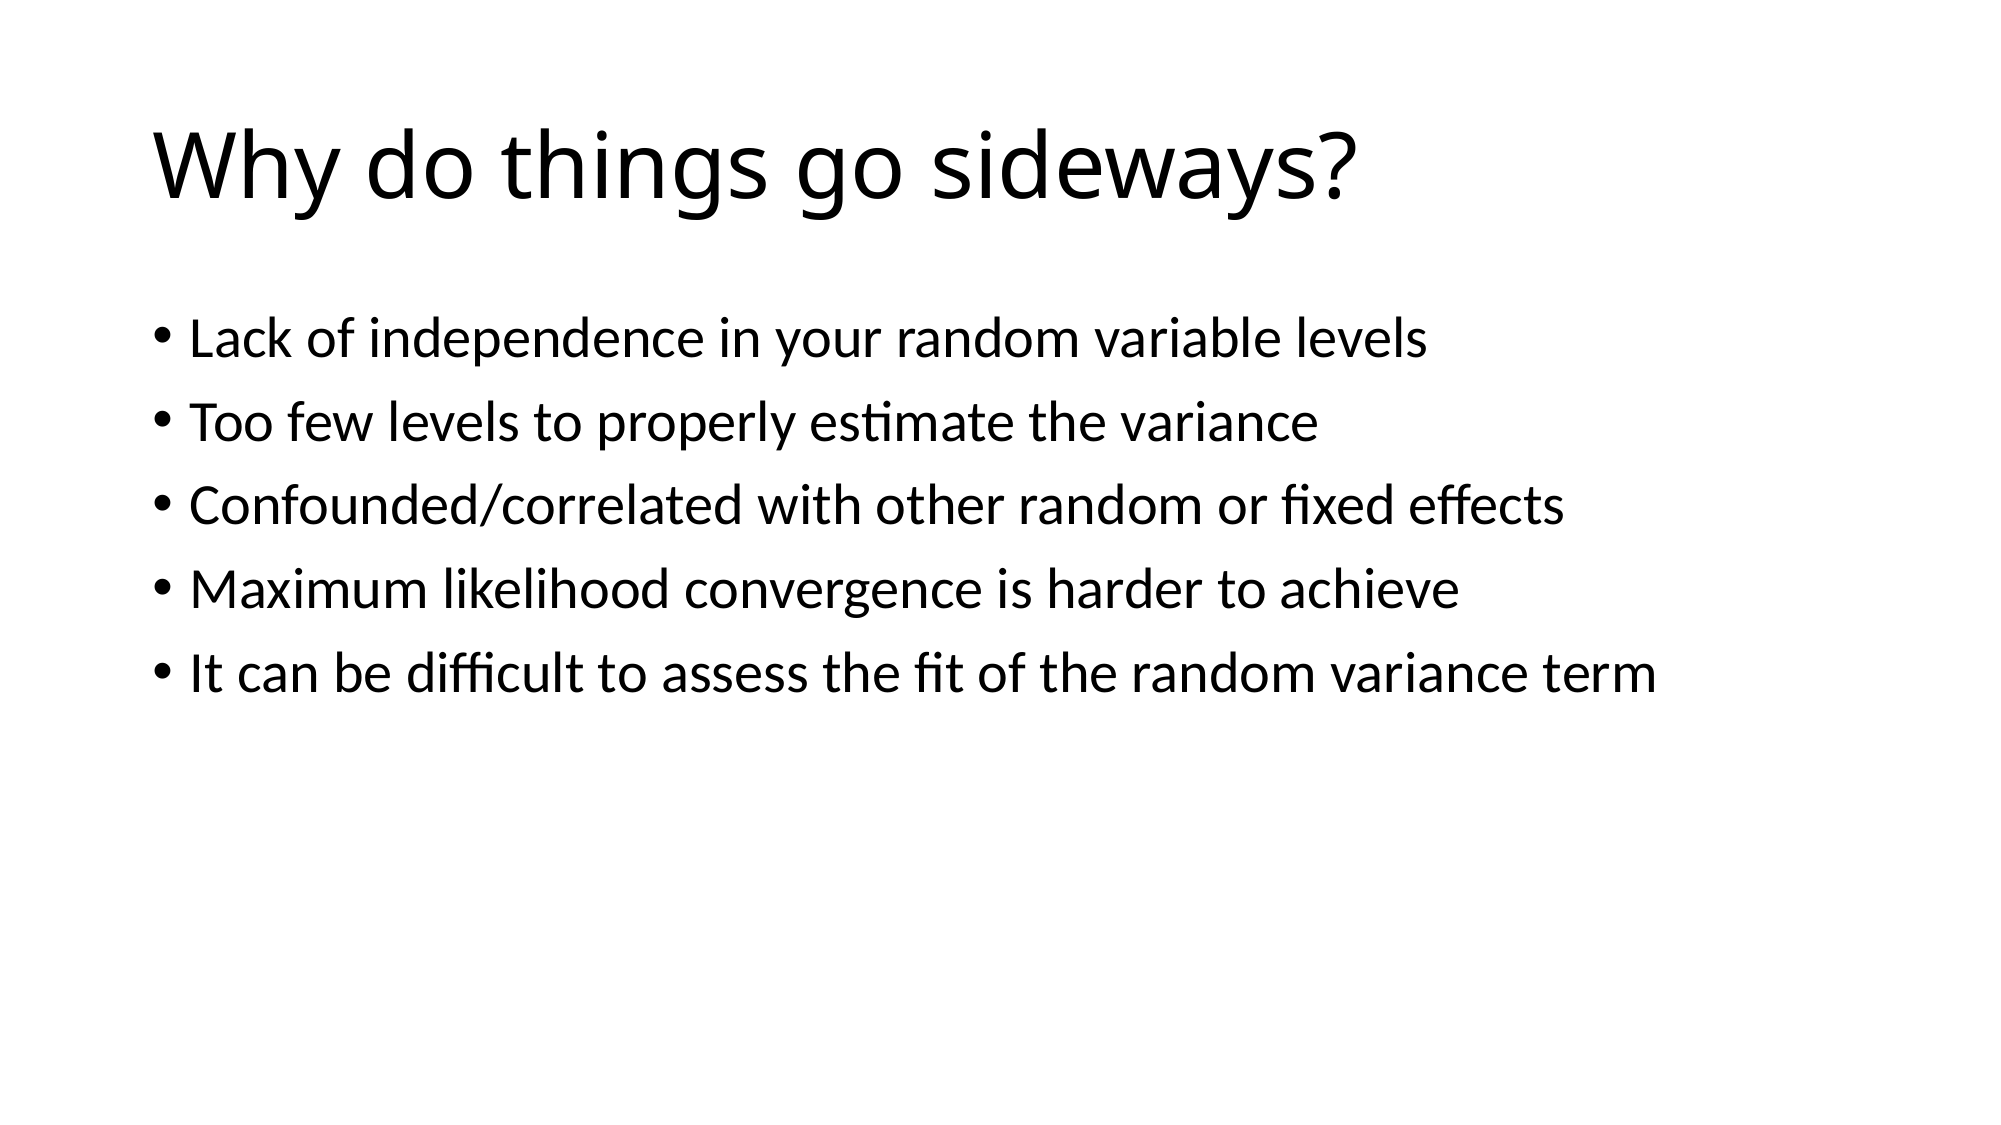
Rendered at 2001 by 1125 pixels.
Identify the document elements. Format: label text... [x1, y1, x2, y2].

list Lack of independence in your random variable levels Too few levels to properly estimate the variance Confounded/correlated with other random or fixed effects Maximum likelihood convergence is harder to achieve It can be difficult to assess the fit of the random variance term [137, 299, 1863, 1014]
title Why do things go sideways? [137, 59, 1863, 278]
